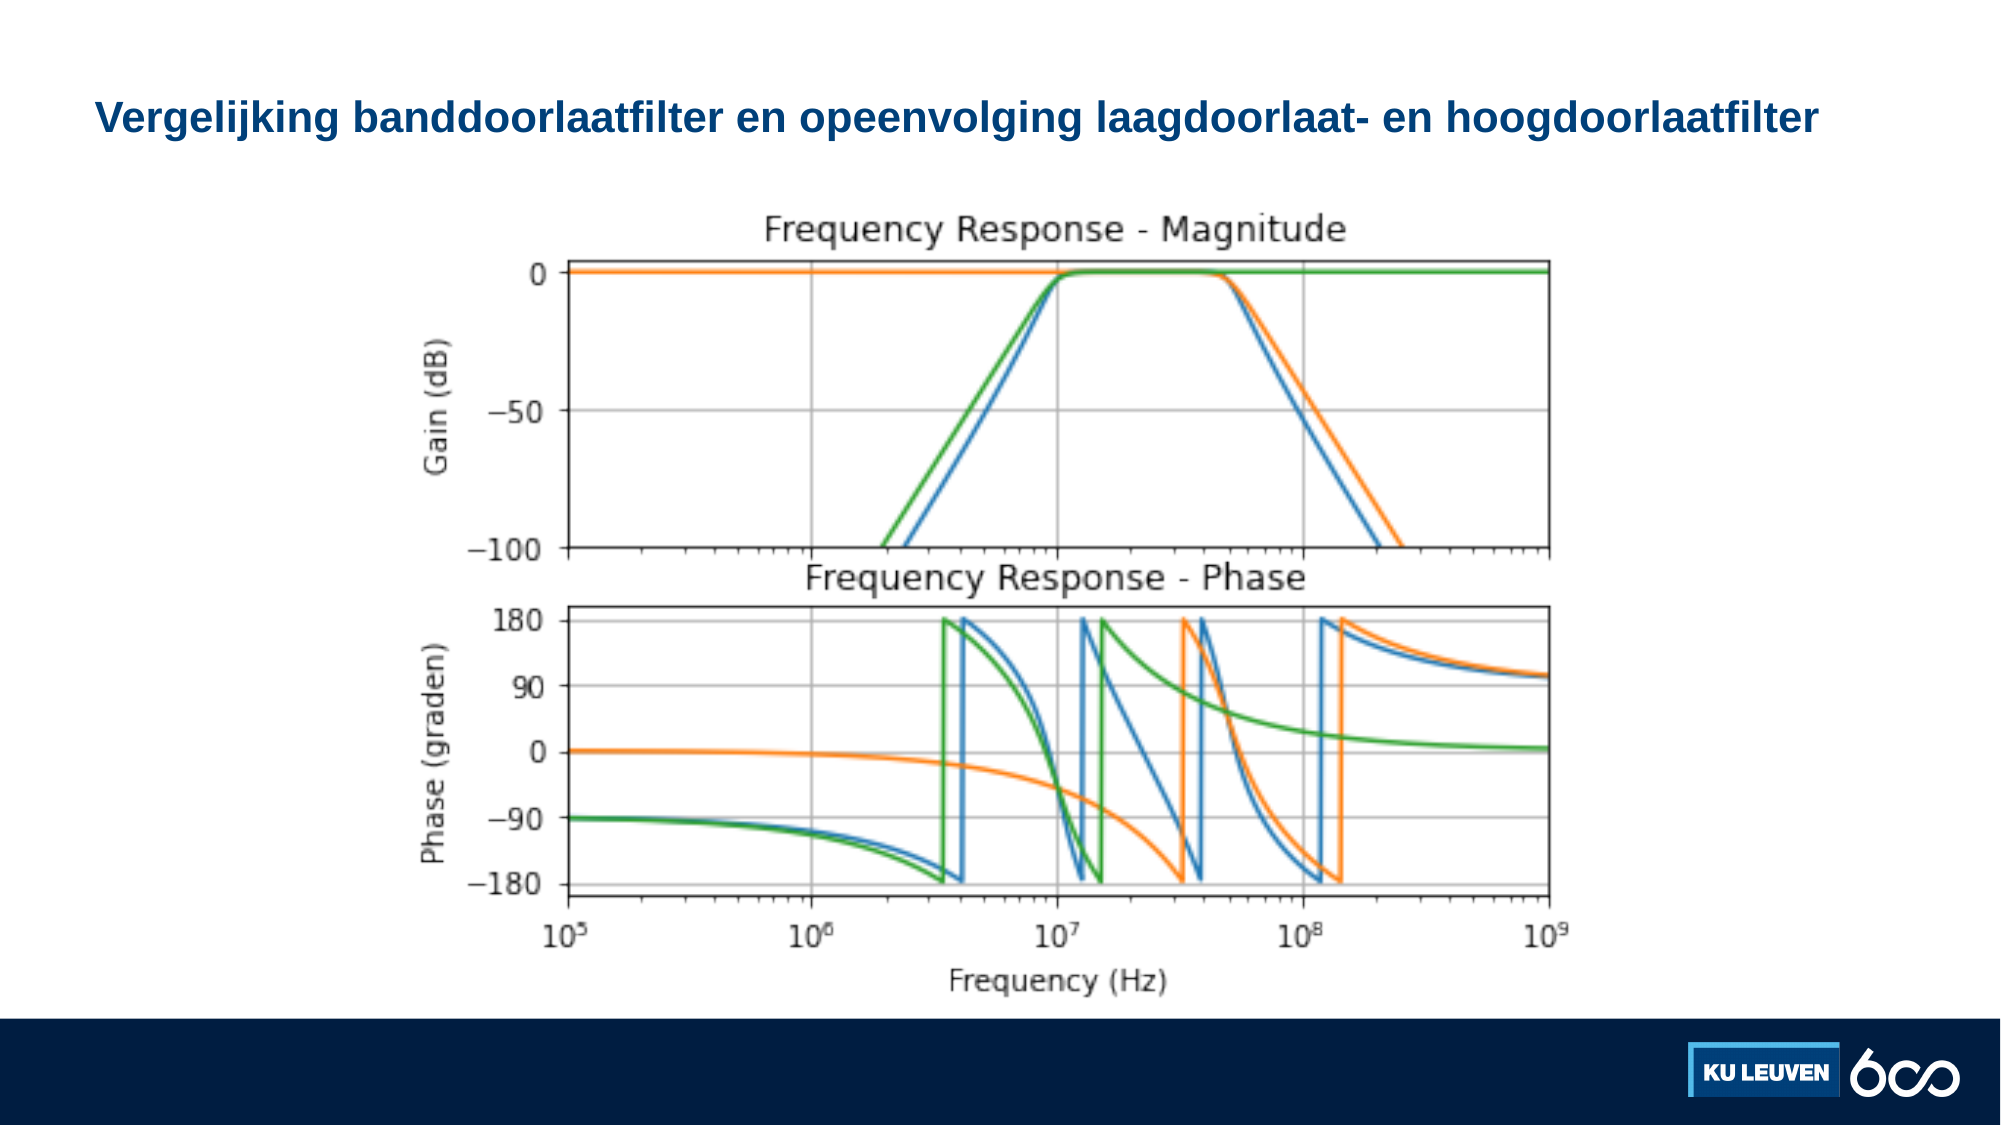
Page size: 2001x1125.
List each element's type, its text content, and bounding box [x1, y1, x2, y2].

title Vergelijking banddoorlaatfilter en opeenvolging laagdoorlaat- en hoogdoorlaatfilter [94, 94, 1900, 186]
picture [404, 193, 1596, 1019]
picture [1688, 1042, 1960, 1097]
